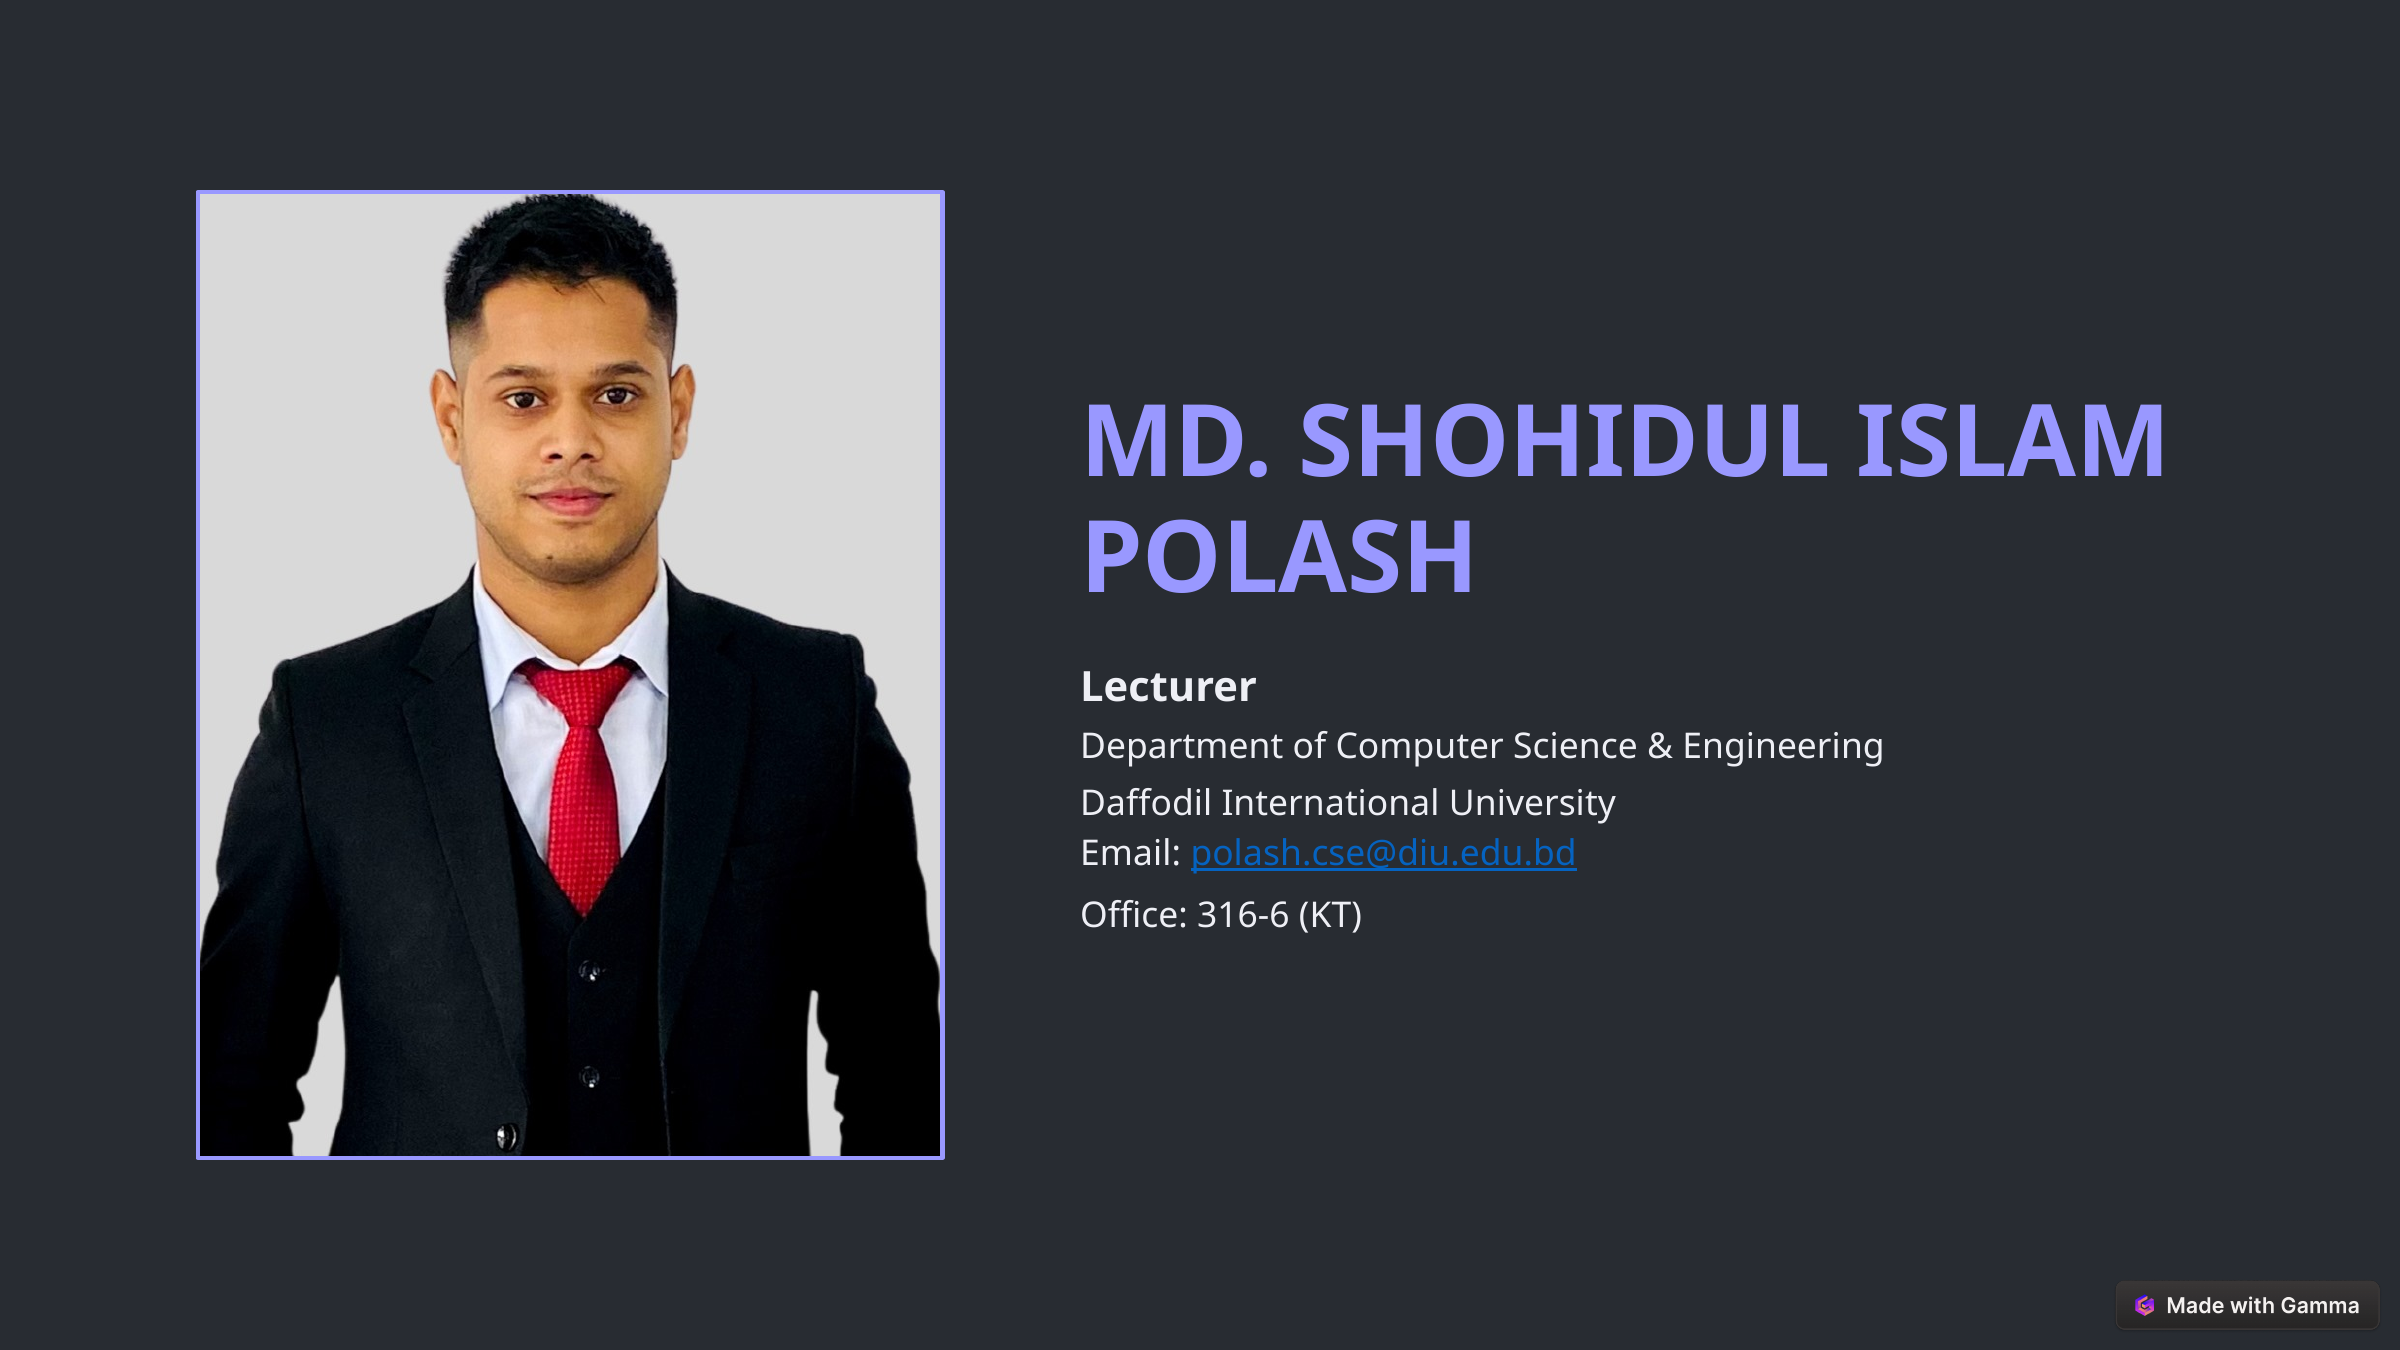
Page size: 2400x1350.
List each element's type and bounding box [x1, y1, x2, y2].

picture [200, 194, 941, 1156]
picture [2106, 1271, 2389, 1339]
text_box [1080, 379, 2332, 938]
